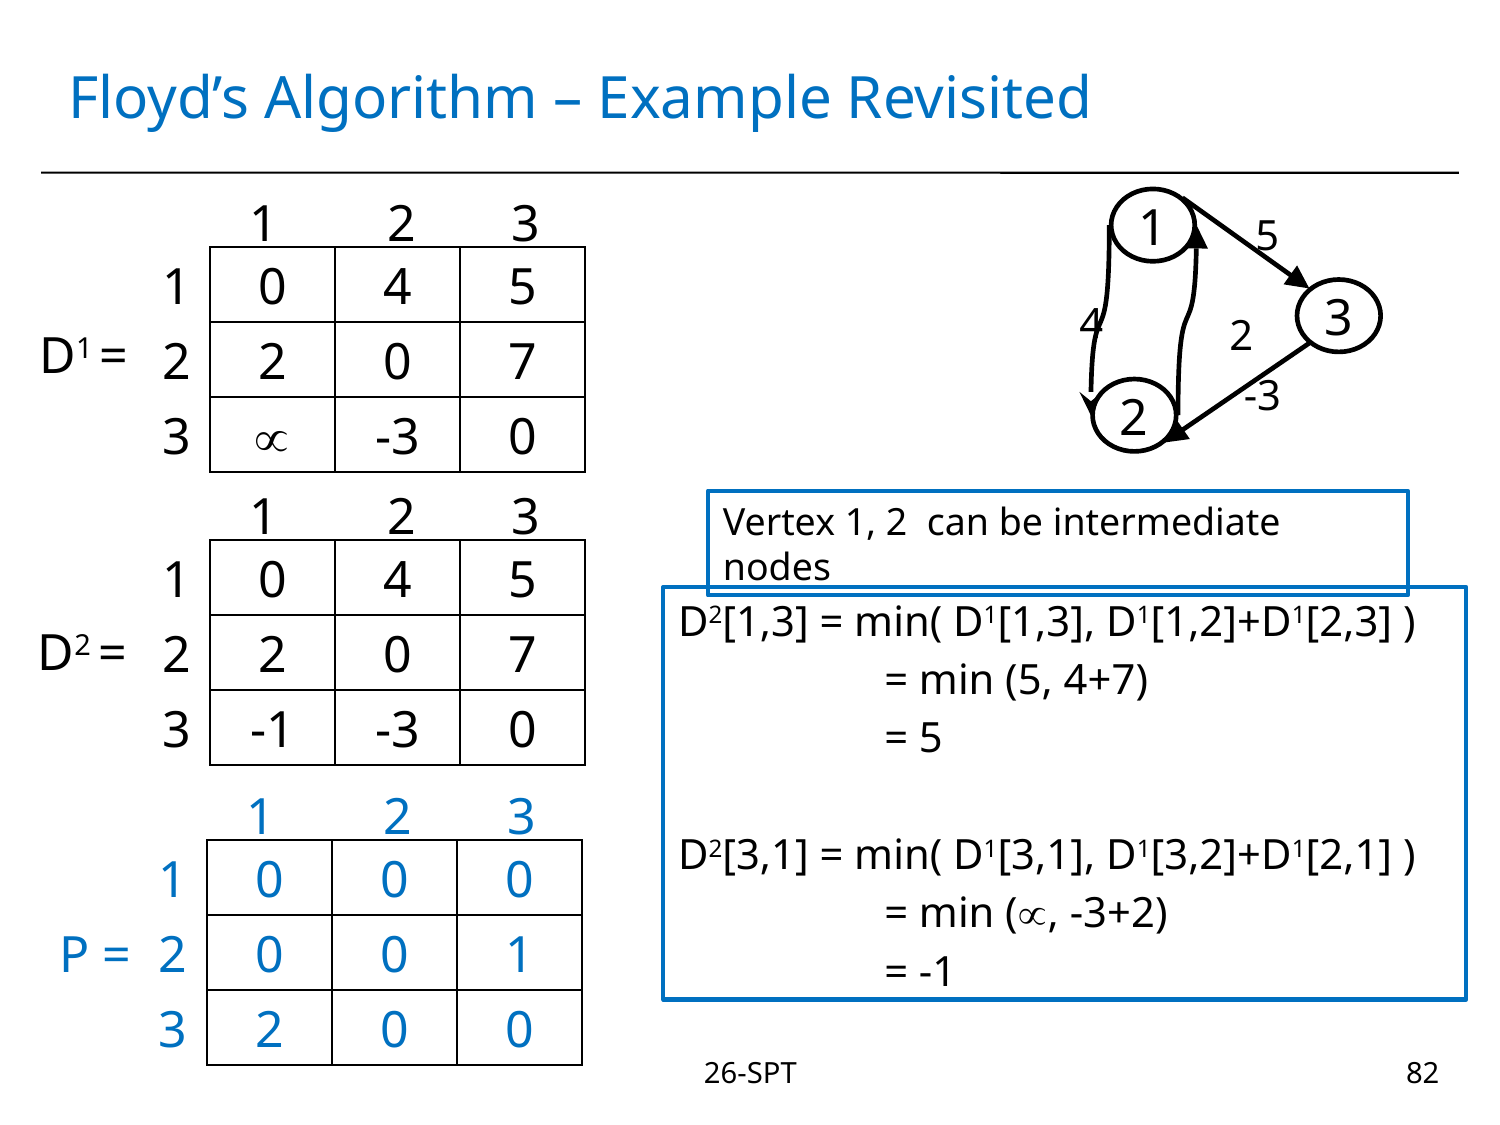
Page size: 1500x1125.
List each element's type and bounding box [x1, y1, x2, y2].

text_box [44, 777, 583, 1067]
text_box [147, 184, 586, 473]
text_box [10, 613, 142, 689]
text_box [663, 490, 1467, 1000]
text_box [1064, 188, 1381, 452]
slide_number [1104, 1046, 1455, 1125]
footer [502, 1046, 999, 1125]
title [52, 30, 1448, 159]
text_box [147, 477, 586, 766]
text_box [11, 315, 144, 391]
